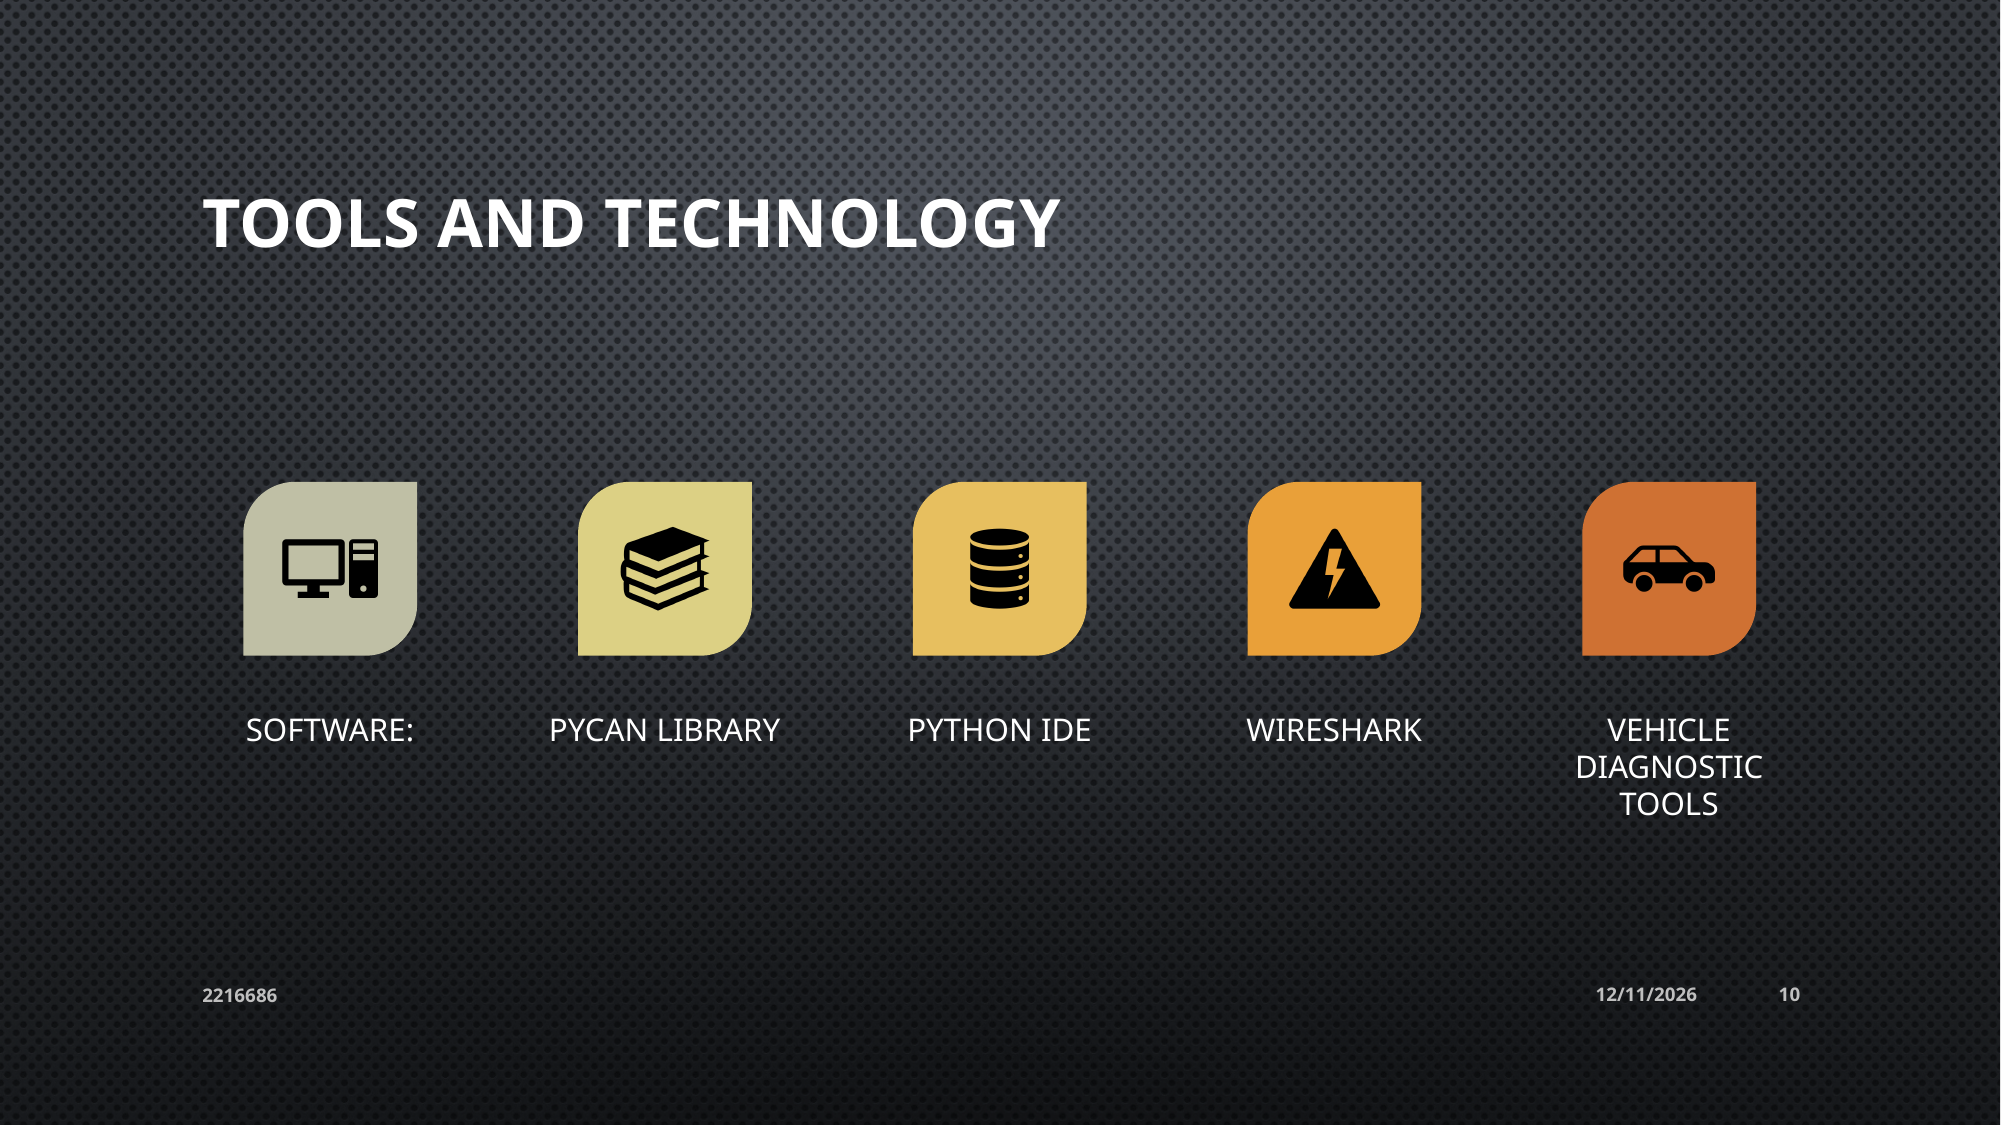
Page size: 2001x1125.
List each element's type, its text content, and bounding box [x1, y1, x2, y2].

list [186, 374, 1813, 931]
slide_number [1449, 965, 1713, 1025]
title Tools and Technology [187, 99, 1813, 341]
slide_number 10 [1724, 965, 1816, 1025]
footer 2216686 [187, 965, 1425, 1025]
